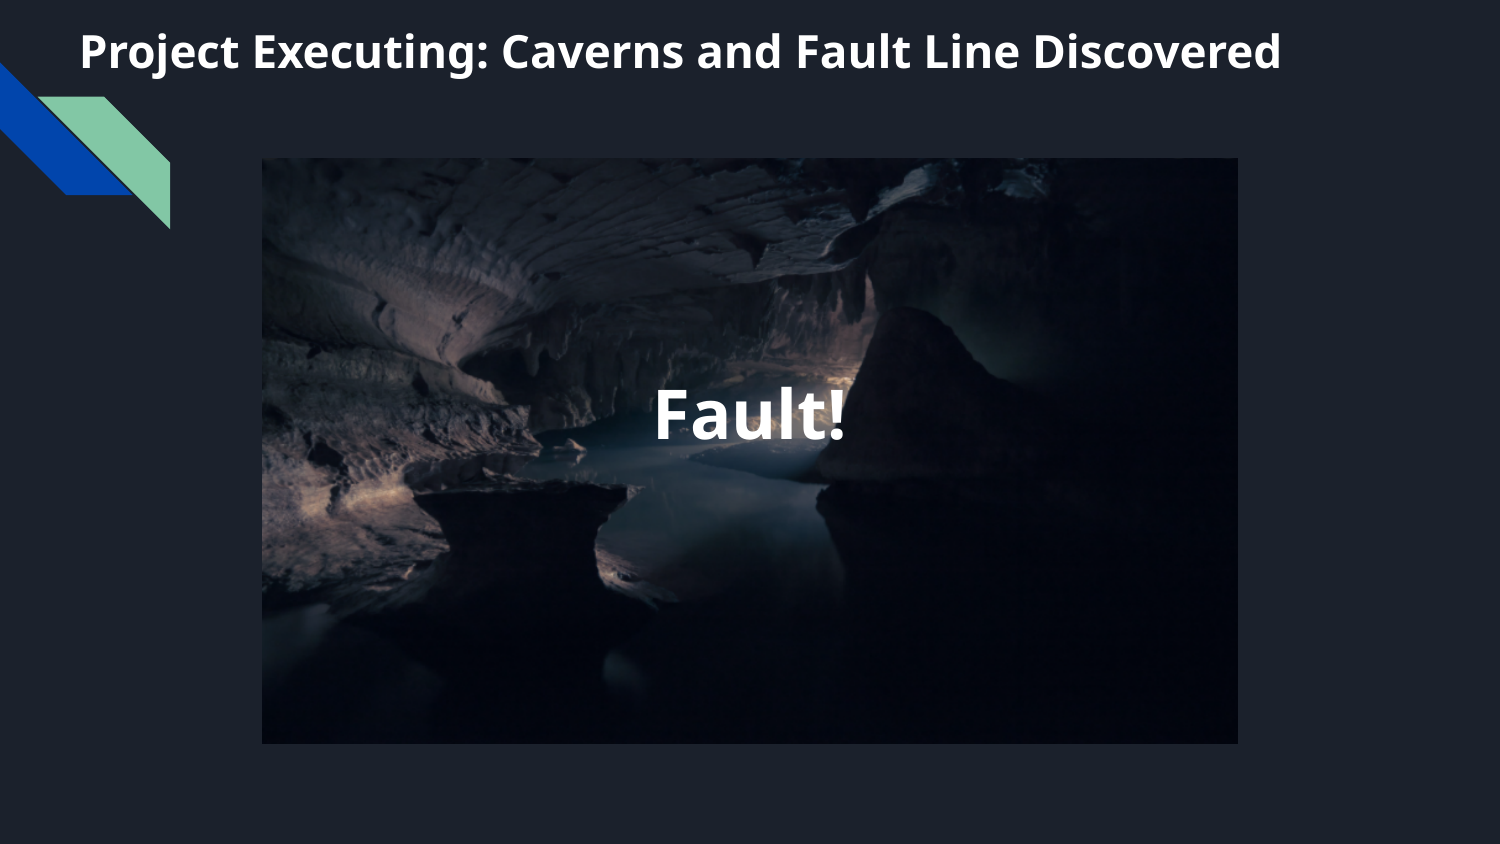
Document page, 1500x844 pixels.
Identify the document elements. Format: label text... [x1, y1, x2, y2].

title Project Executing: Caverns and Fault Line Discovered [63, 7, 1437, 95]
picture [262, 157, 1238, 744]
